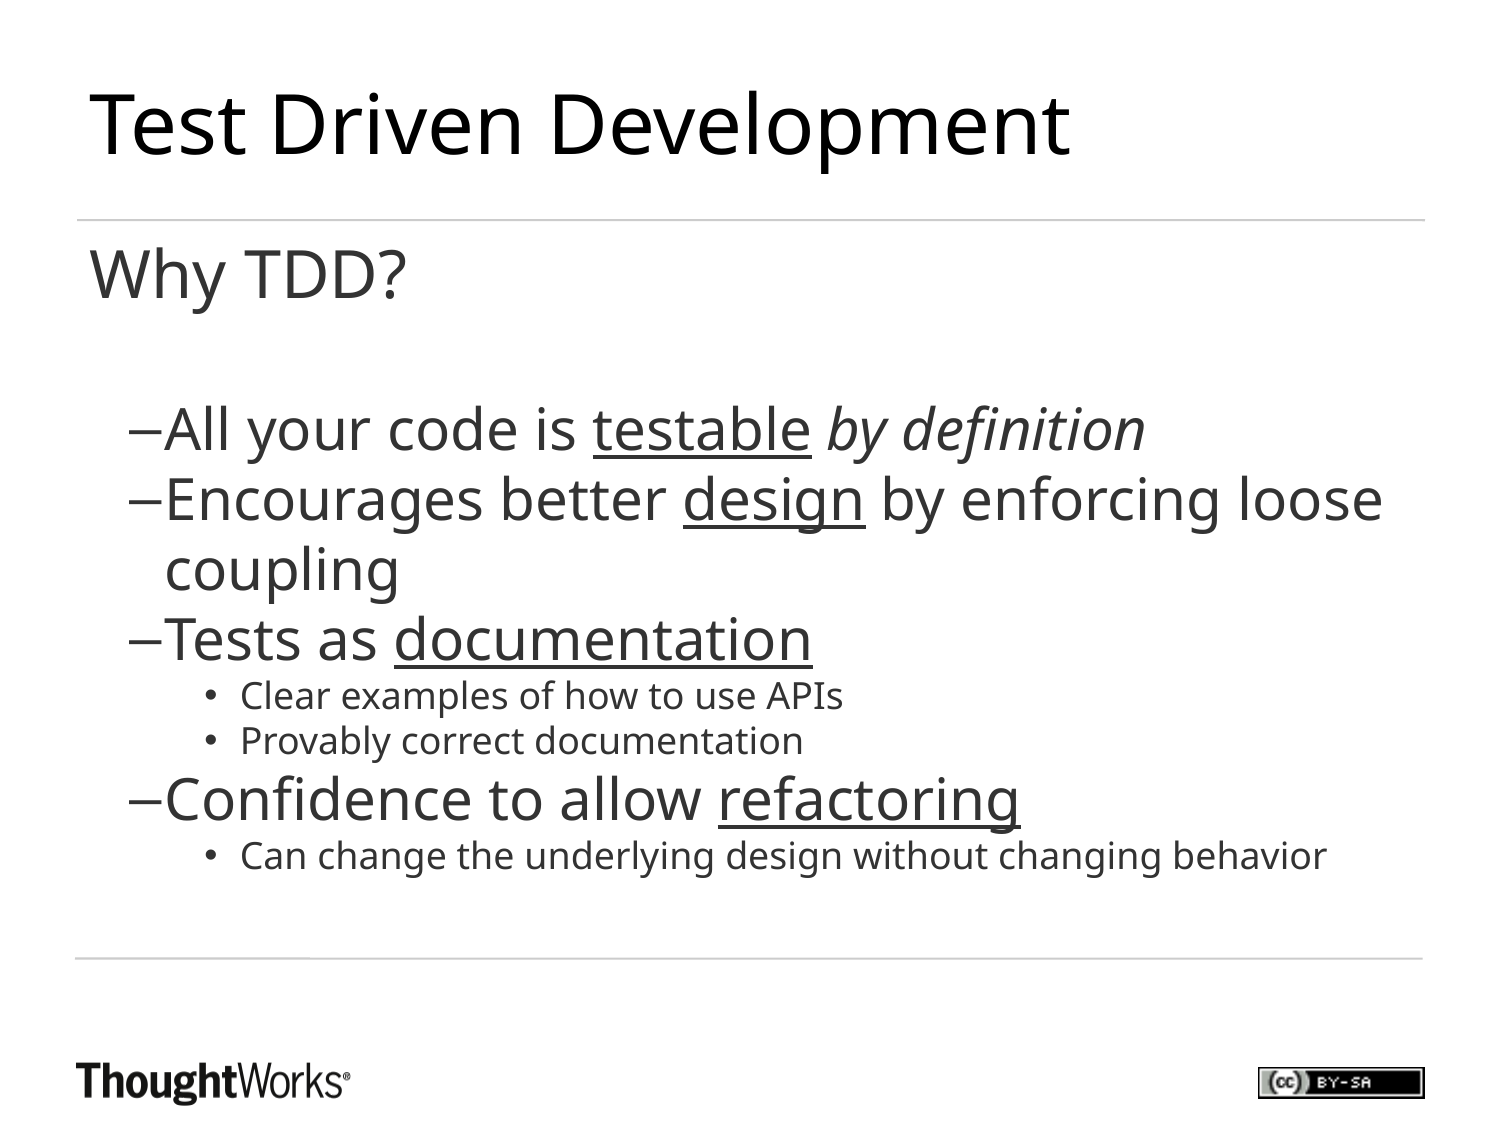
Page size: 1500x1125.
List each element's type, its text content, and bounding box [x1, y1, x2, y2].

text_box Test Driven Development [75, 45, 1425, 197]
picture [1258, 1067, 1425, 1099]
picture [75, 1062, 351, 1106]
text_box Why TDD? All your code is testable by definition Encourages better design by enforcing loose coupling Tests as documentation Clear examples of how to use APIs Provably correct documentation Confidence to allow refactoring Can change the underlying design without changing behavior [75, 224, 1425, 948]
